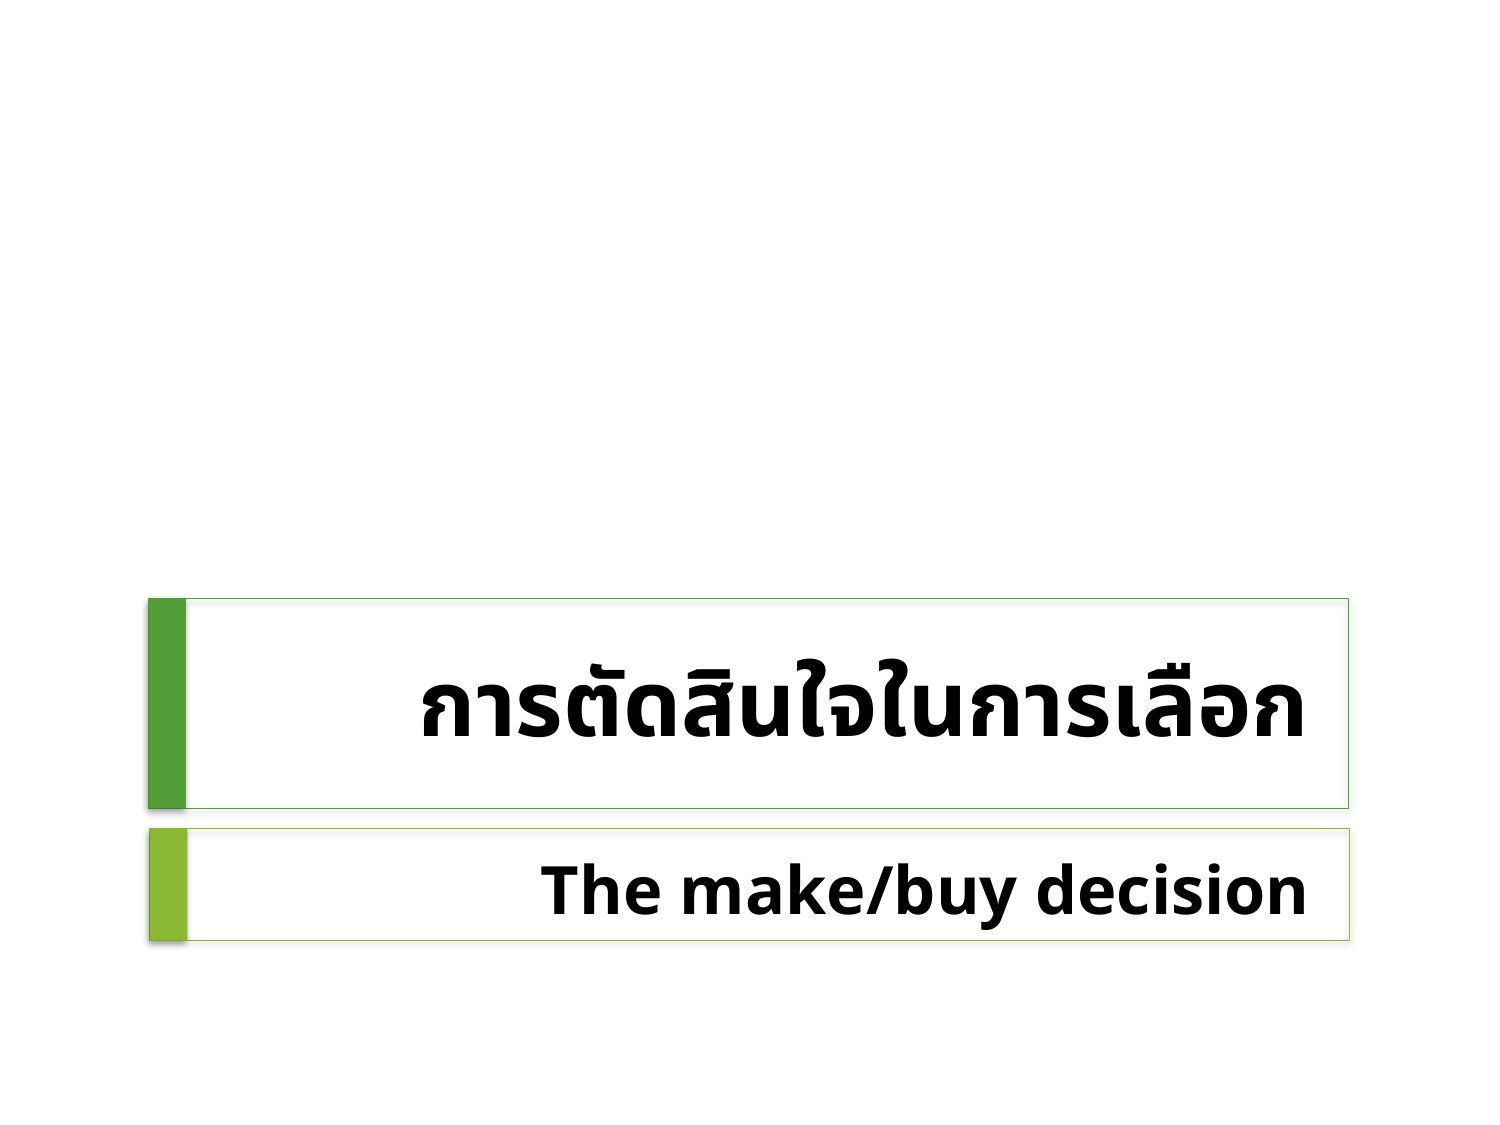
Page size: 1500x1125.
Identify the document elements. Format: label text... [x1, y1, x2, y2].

subtitle The make/buy decision [200, 840, 1325, 929]
title การตัดสินใจในการเลือก [200, 637, 1325, 800]
